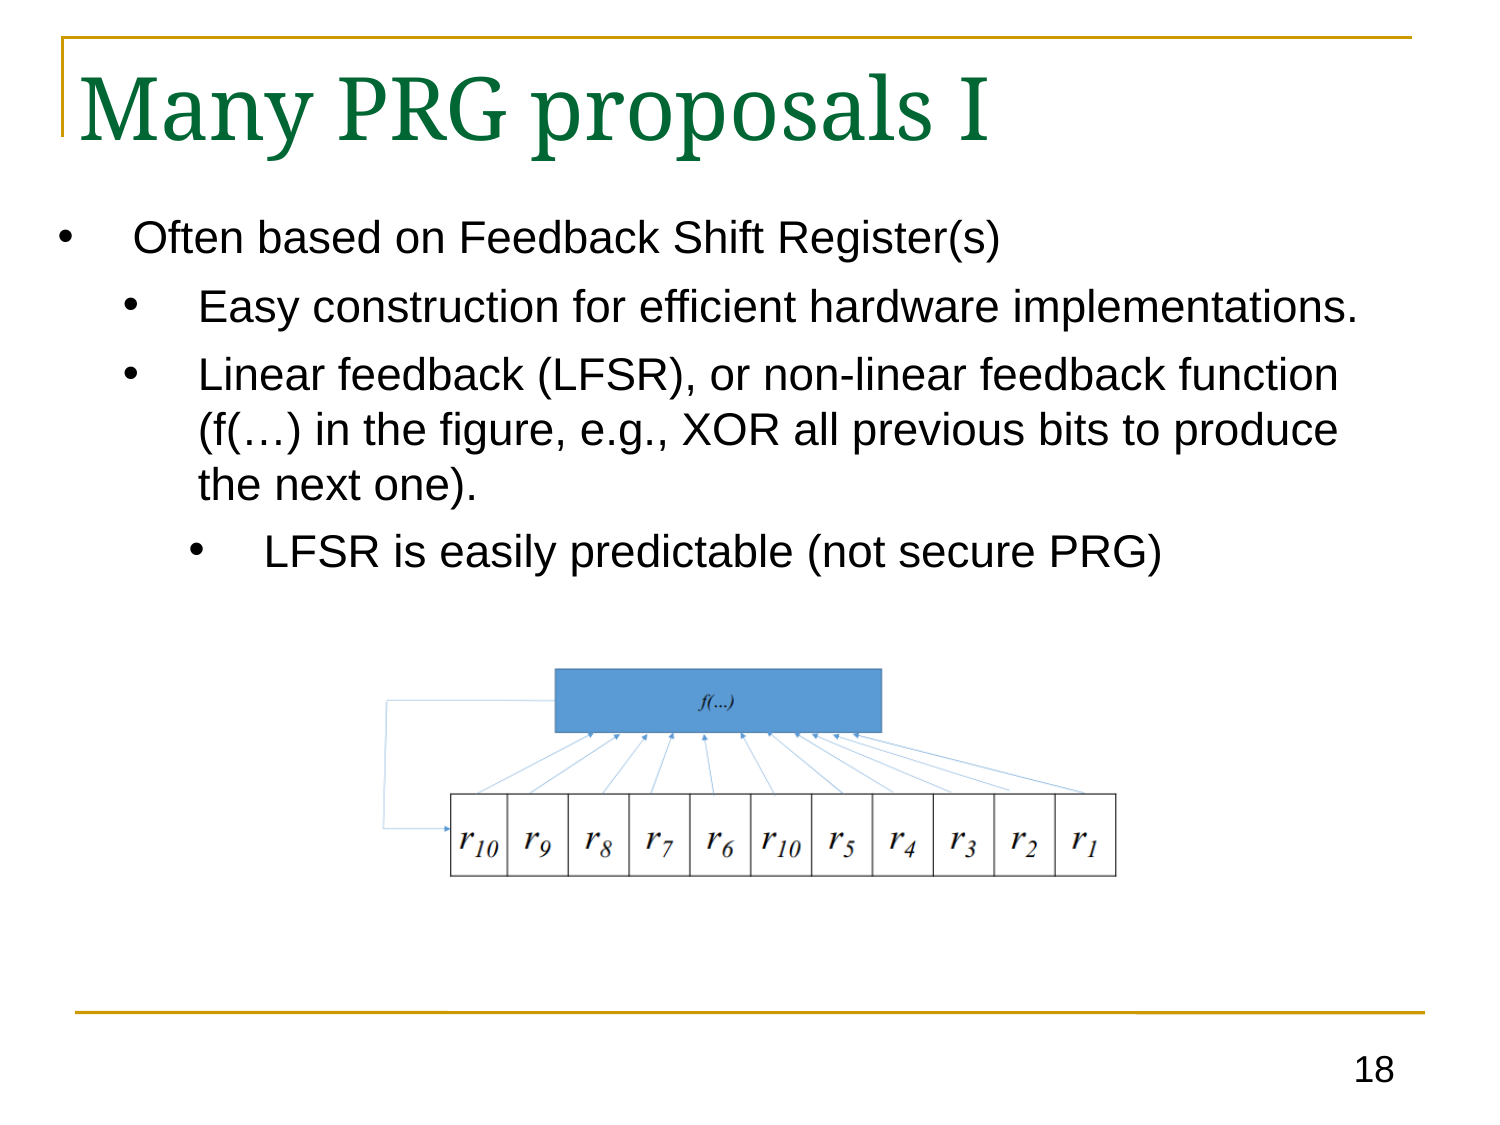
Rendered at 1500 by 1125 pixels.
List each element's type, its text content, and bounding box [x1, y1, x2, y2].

list Often based on Feedback Shift Register(s) Easy construction for efficient hardware implementations. Linear feedback (LFSR), or non-linear feedback function (f(…) in the figure, e.g., XOR all previous bits to produce the next one). LFSR is easily predictable (not secure PRG) [42, 200, 1424, 611]
picture [352, 649, 1136, 890]
title Many PRG proposals I [63, 45, 1424, 200]
slide_number 18 [1338, 1023, 1424, 1098]
